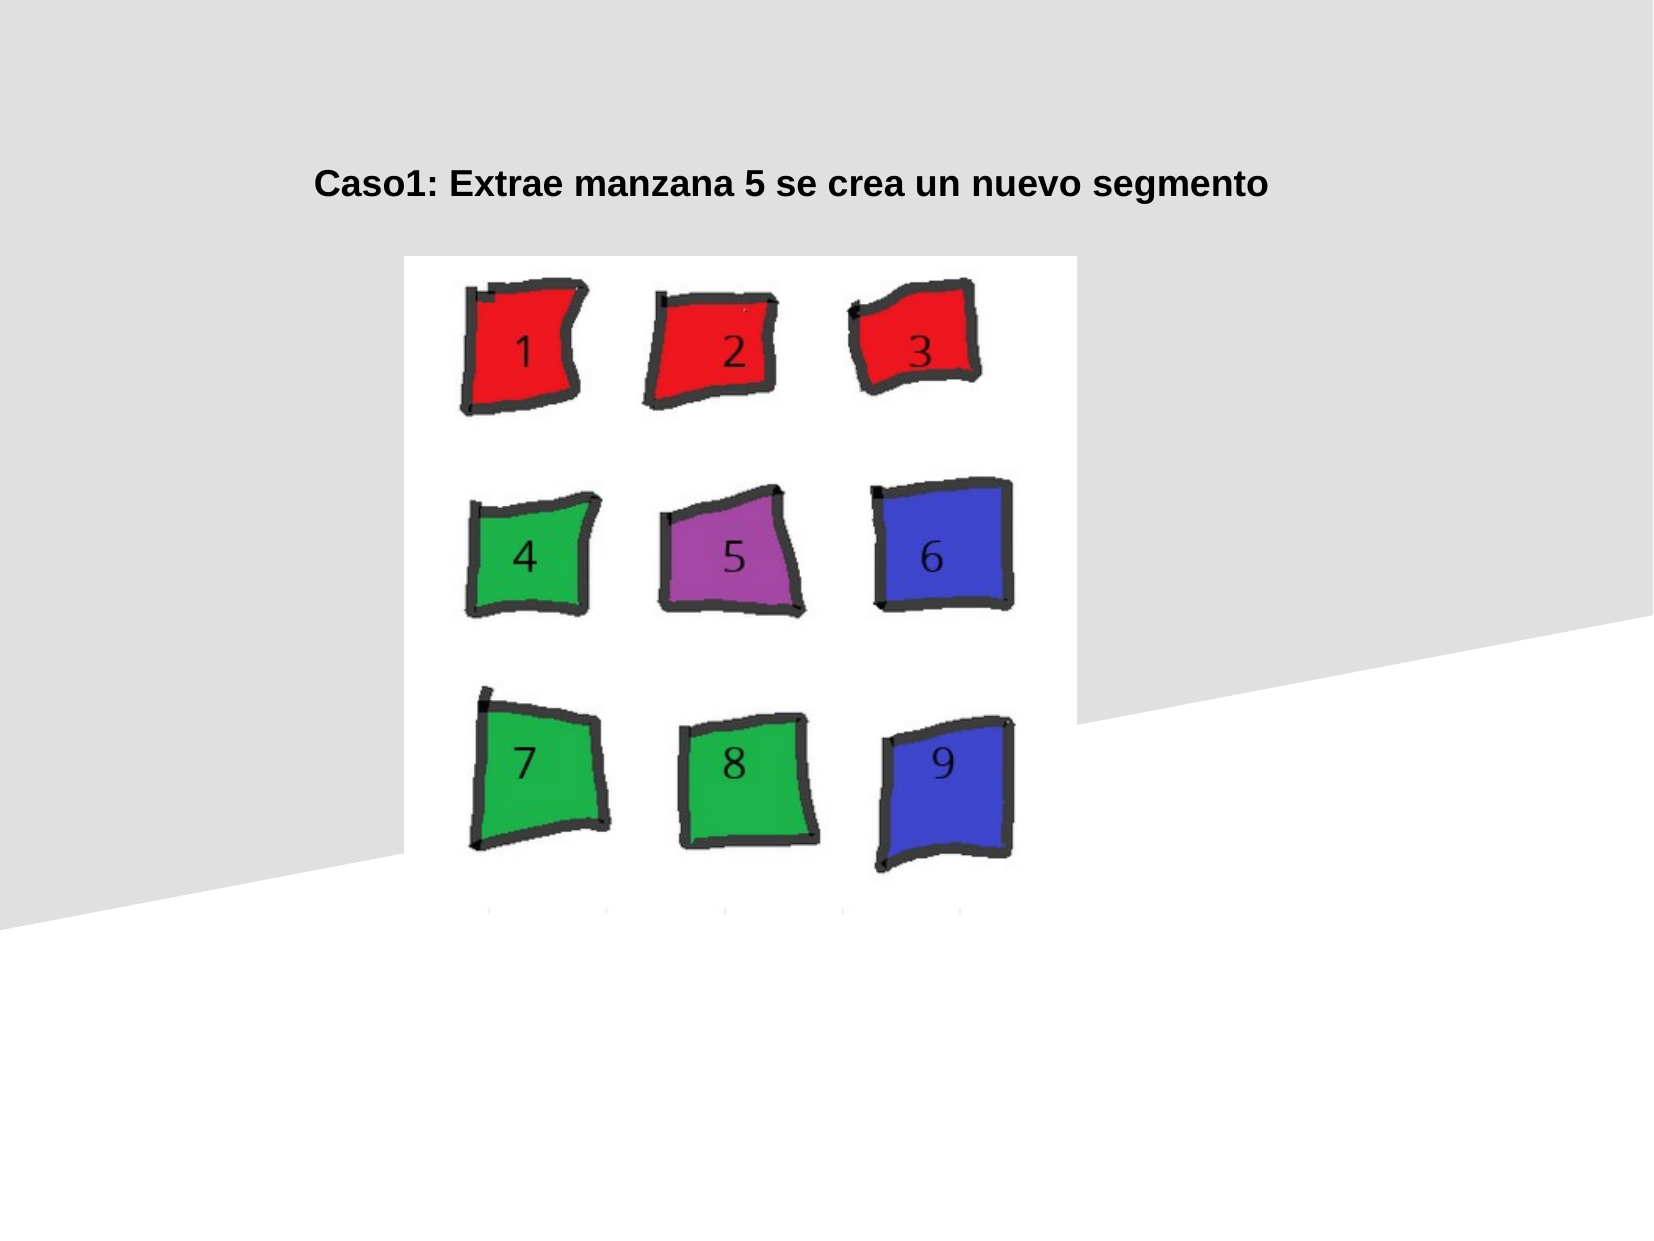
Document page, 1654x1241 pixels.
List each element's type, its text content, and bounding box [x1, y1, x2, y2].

picture [404, 256, 1077, 916]
text_box Caso1: Extrae manzana 5 se crea un nuevo segmento [299, 151, 1390, 212]
